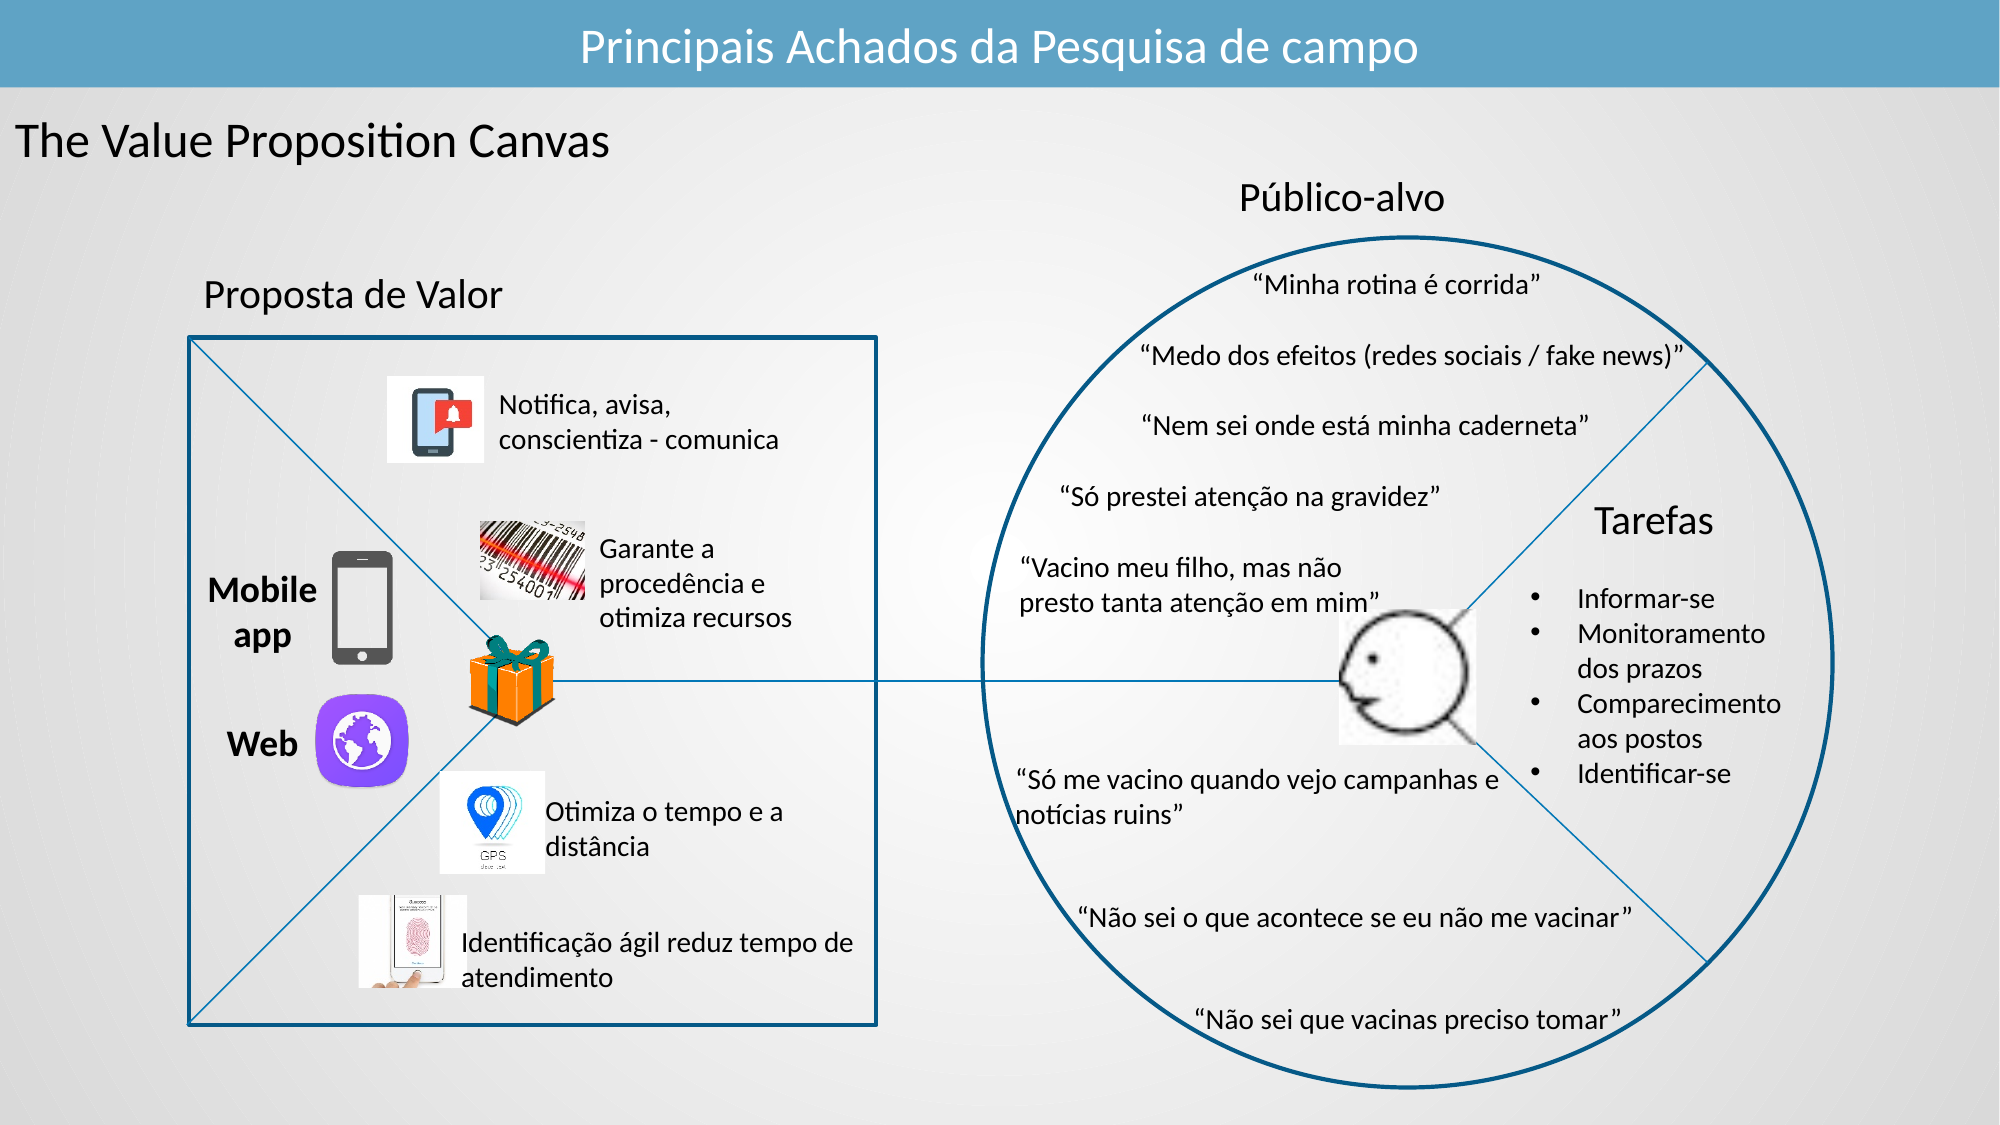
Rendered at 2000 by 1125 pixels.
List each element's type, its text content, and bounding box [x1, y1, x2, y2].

text_box Público-alvo [1222, 149, 1637, 235]
text_box The Value Proposition Canvas [0, 92, 677, 183]
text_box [166, 237, 1833, 1088]
text_box Principais Achados da Pesquisa de campo [0, 0, 2000, 89]
